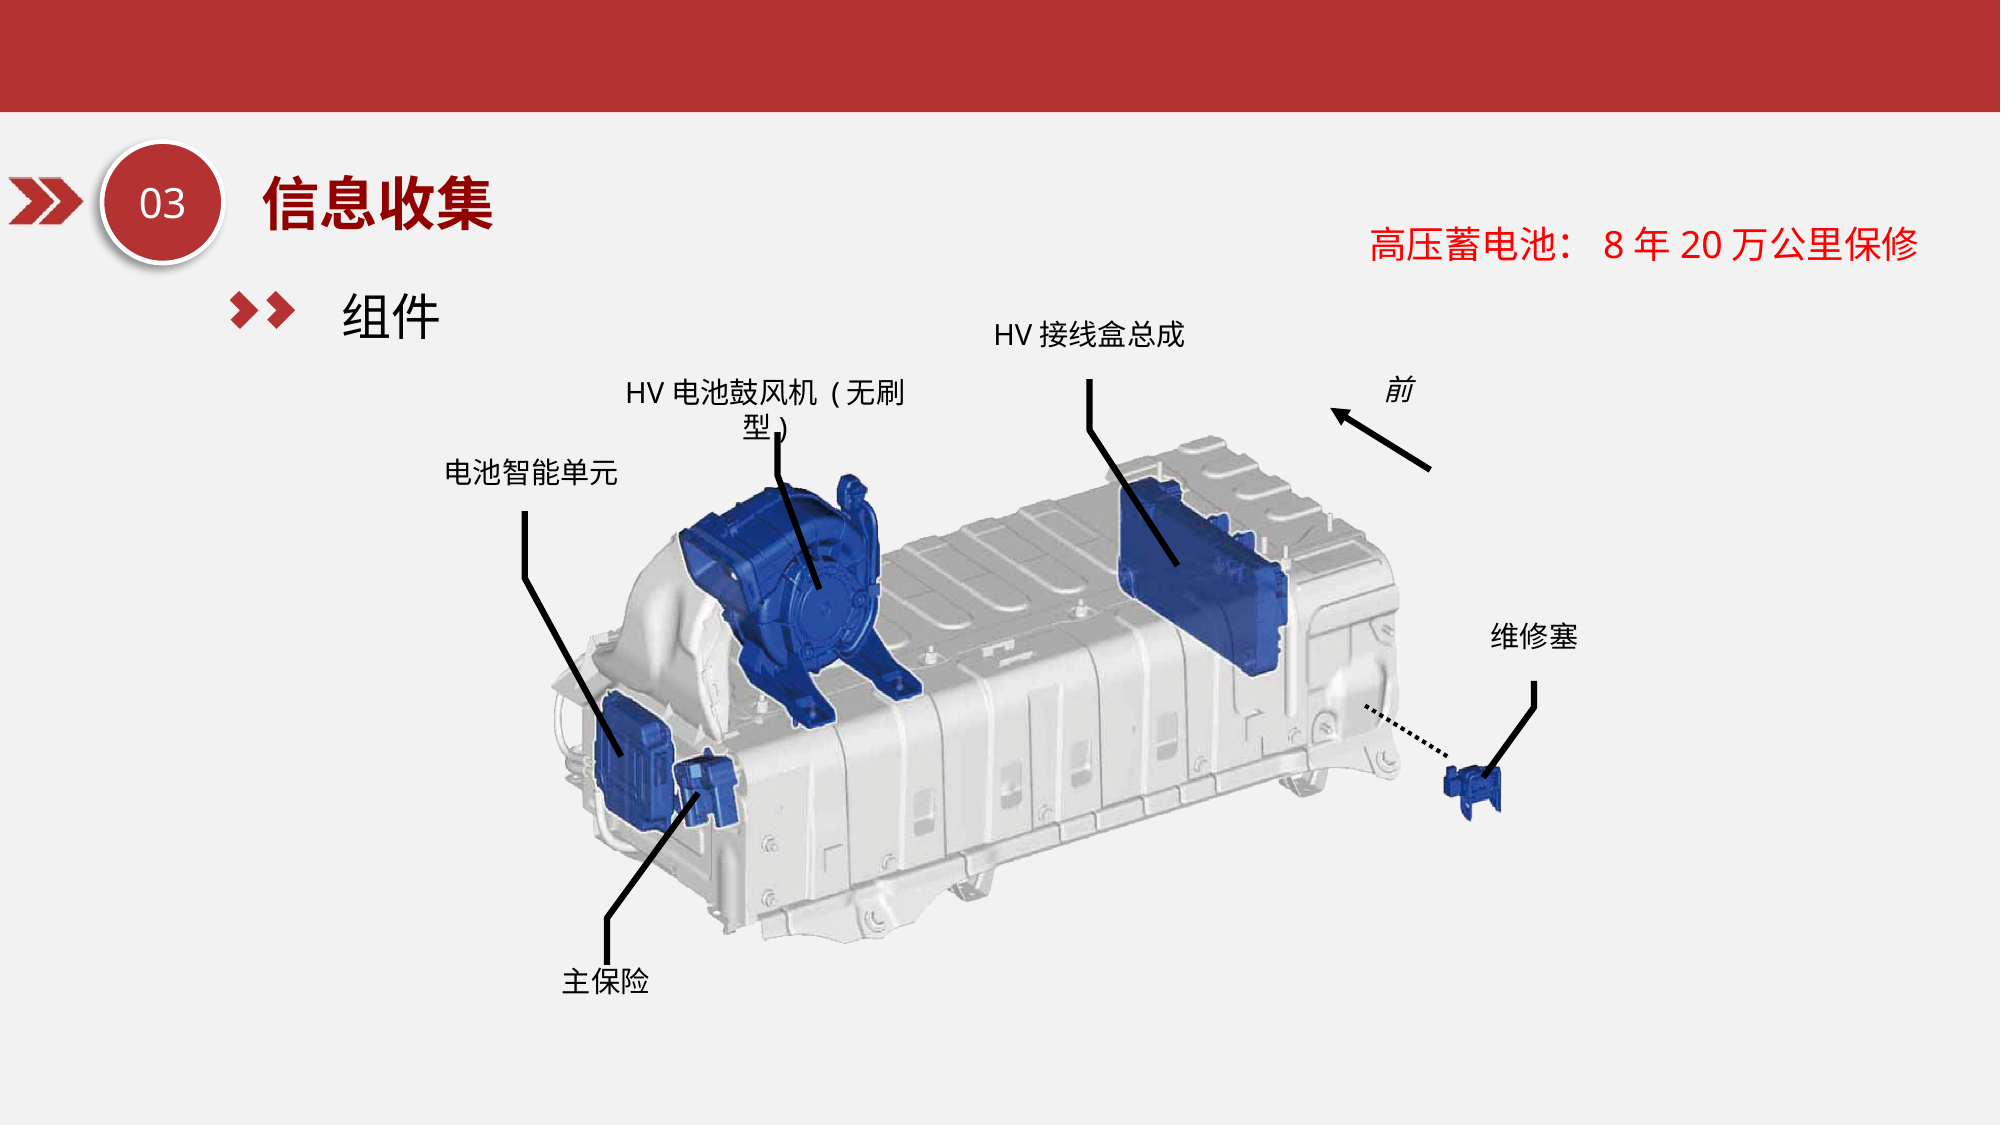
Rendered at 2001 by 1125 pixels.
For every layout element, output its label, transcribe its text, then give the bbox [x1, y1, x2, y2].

text_box 组件 [327, 278, 457, 353]
text_box 信息收集 [246, 159, 510, 245]
picture [0, 169, 88, 240]
text_box 高压蓄电池：8年20万公里保修 [1354, 213, 1935, 273]
text_box 03 [100, 140, 225, 265]
text_box [228, 289, 261, 331]
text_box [386, 309, 1674, 1024]
text_box [264, 289, 297, 331]
text_box [0, 0, 2000, 113]
